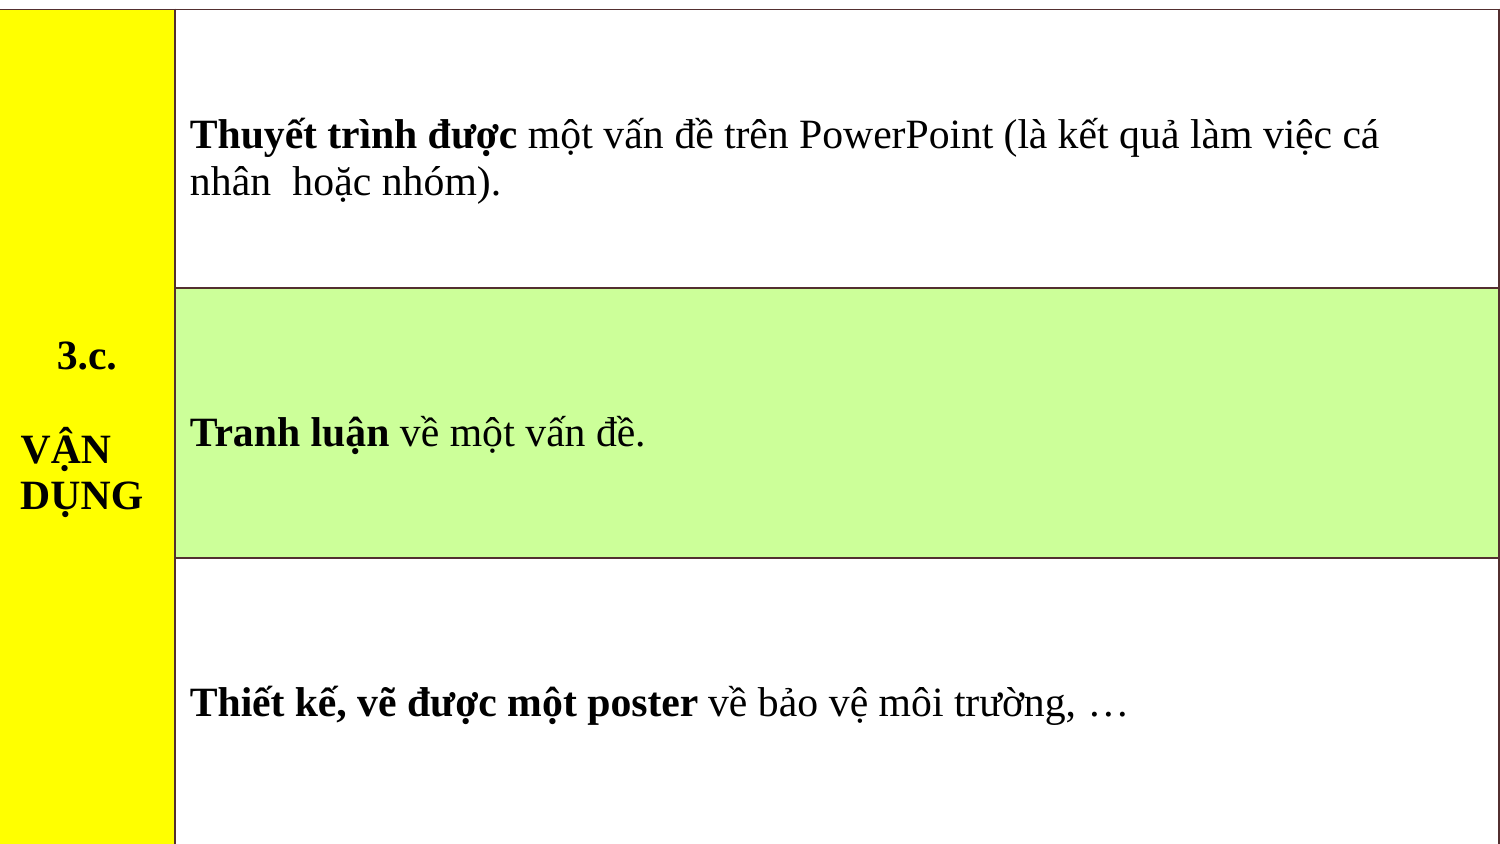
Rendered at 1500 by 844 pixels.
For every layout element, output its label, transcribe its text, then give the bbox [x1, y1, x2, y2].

table_cell Thiết kế, vẽ được một poster về bảo vệ môi trường, … [176, 559, 1498, 844]
table_header 3.c. VẬN DỤNG [0, 10, 174, 844]
table_header Thuyết trình được một vấn đề trên PowerPoint (là kết quả làm việc cá nhân hoặc nhóm). [176, 10, 1498, 287]
table_cell Tranh luận về một vấn đề. [176, 289, 1498, 557]
